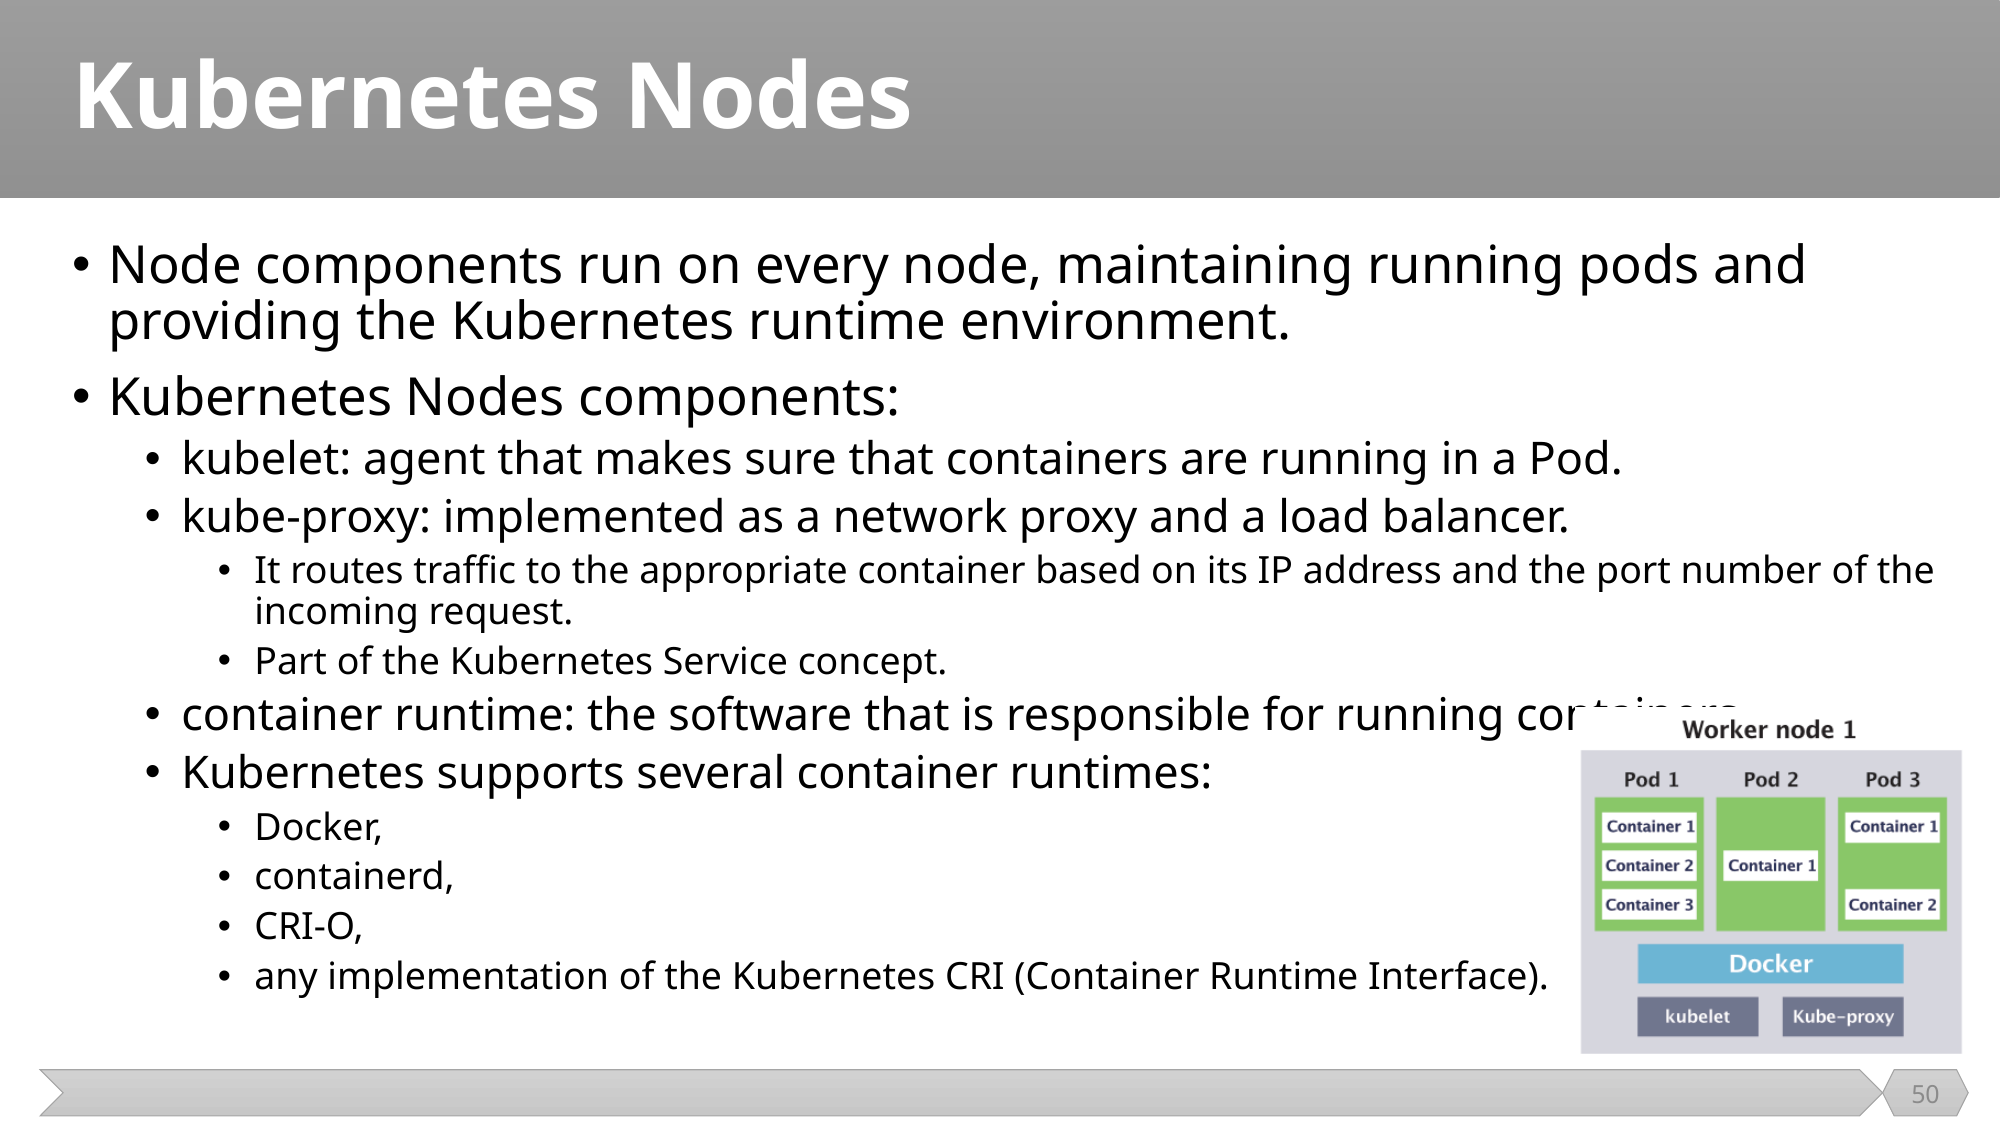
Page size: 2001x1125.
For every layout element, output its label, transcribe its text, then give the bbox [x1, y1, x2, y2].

list Node components run on every node, maintaining running pods and providing the Kubernetes runtime environment. Kubernetes Nodes components: kubelet: agent that makes sure that containers are running in a Pod. kube-proxy: implemented as a network proxy and a load balancer. It routes traffic to the appropriate container based on its IP address and the port number of the incoming request. Part of the Kubernetes Service concept. container runtime: the software that is responsible for running containers. Kubernetes supports several container runtimes: Docker, containerd, CRI-O, any implementation of the Kubernetes CRI (Container Runtime Interface). [56, 230, 1969, 1010]
picture [1574, 707, 1969, 1066]
title Kubernetes Nodes [56, 0, 1969, 199]
slide_number 50 [1882, 1066, 1969, 1125]
